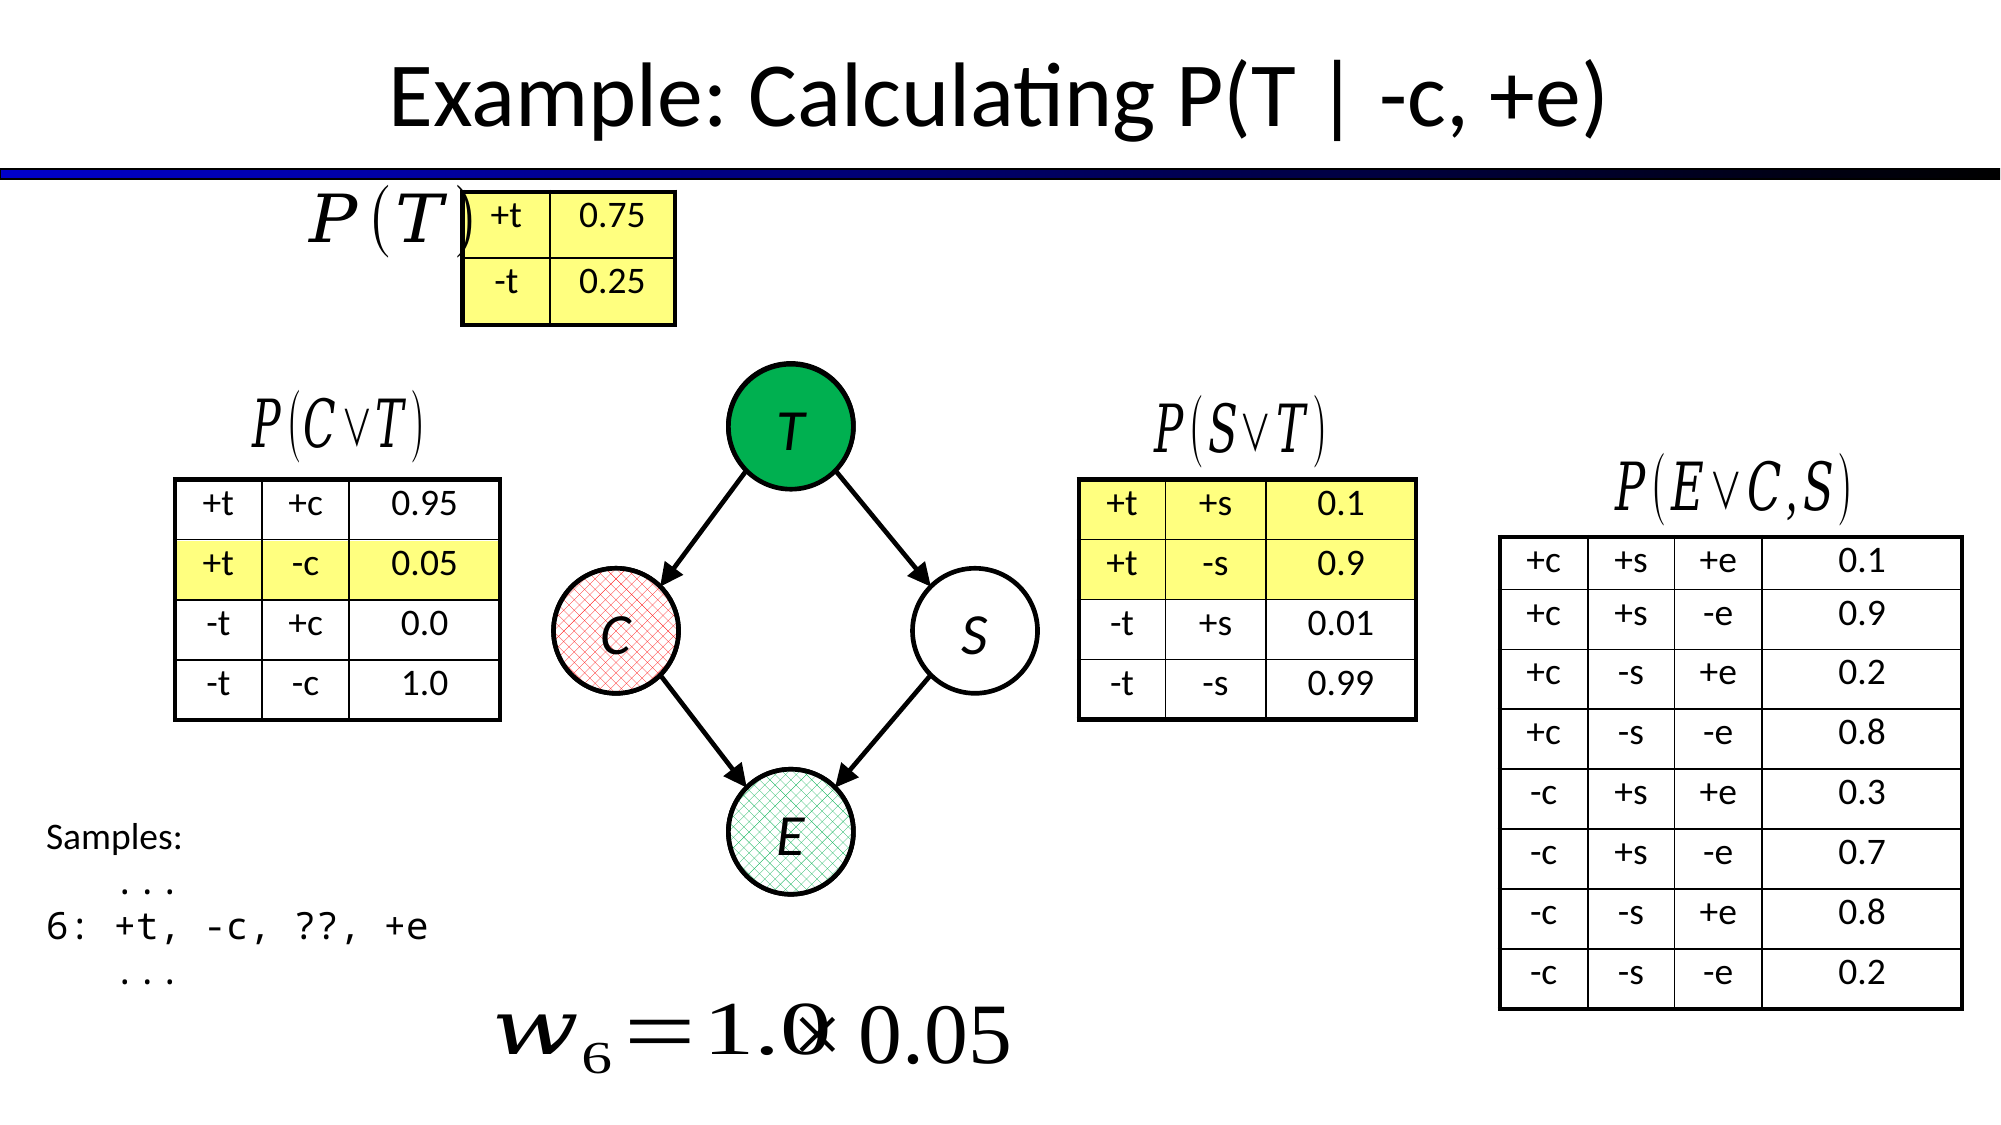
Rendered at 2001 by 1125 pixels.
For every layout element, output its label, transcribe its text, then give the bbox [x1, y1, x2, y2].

table_cell +s [1589, 830, 1674, 888]
table_cell -e [1675, 710, 1761, 768]
table_cell +c [263, 601, 348, 659]
table_header 0.75 [551, 194, 673, 257]
table_cell -c [263, 540, 348, 599]
table_cell 0.7 [1763, 830, 1960, 888]
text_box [834, 469, 932, 587]
table_cell -s [1589, 950, 1674, 1007]
table_cell 0.9 [1267, 540, 1414, 599]
table_cell -c [1502, 830, 1587, 888]
table_cell +s [1589, 590, 1674, 649]
table_cell 0.01 [1267, 600, 1414, 659]
table_cell -e [1675, 950, 1761, 1007]
table_cell 0.05 [350, 540, 498, 599]
table_cell -s [1589, 650, 1674, 708]
table_cell 0.3 [1763, 770, 1960, 828]
table_cell -c [1502, 770, 1587, 828]
table_header +e [1675, 539, 1761, 589]
table_header +t [465, 194, 549, 257]
table_cell +s [1166, 600, 1265, 659]
table_cell +t [177, 540, 261, 599]
table_header 0.1 [1267, 482, 1414, 539]
table_cell 1.0 [350, 661, 498, 718]
table_cell -e [1675, 830, 1761, 888]
table_cell -t [177, 661, 261, 718]
table_cell 0.8 [1763, 710, 1960, 768]
table_cell -s [1589, 890, 1674, 948]
table_cell -s [1166, 660, 1265, 717]
table_cell +c [1502, 710, 1587, 768]
table_header +c [263, 482, 348, 539]
table_cell +s [1589, 770, 1674, 828]
table_cell -t [1081, 660, 1165, 717]
table_cell 0.2 [1763, 650, 1960, 708]
table_cell 0.99 [1267, 660, 1414, 717]
table_cell -e [1675, 590, 1761, 649]
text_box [659, 469, 747, 587]
table_cell -t [465, 259, 549, 323]
table_cell 0.0 [350, 601, 498, 659]
table_header +t [1081, 482, 1165, 539]
text_box C [553, 568, 679, 694]
table_cell -c [1502, 890, 1587, 948]
table_header 0.95 [350, 482, 498, 539]
table_header 0.1 [1763, 539, 1960, 589]
table_header +s [1166, 482, 1265, 539]
table_cell +e [1675, 770, 1761, 828]
table_cell +c [1502, 590, 1587, 649]
text_box Samples: ... 6: +t, -c, ??, +e ... [31, 805, 463, 1000]
table_cell 0.2 [1763, 950, 1960, 1007]
table_header +c [1502, 539, 1587, 589]
text_box E [728, 769, 854, 895]
table_cell +e [1675, 650, 1761, 708]
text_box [659, 674, 747, 788]
table_cell +e [1675, 890, 1761, 948]
table_cell 0.9 [1763, 590, 1960, 649]
table_cell 0.25 [551, 259, 673, 323]
text_box T [728, 364, 854, 490]
table_cell -s [1589, 710, 1674, 768]
table_cell +t [1081, 540, 1165, 599]
table_cell -c [1502, 950, 1587, 1007]
title Example: Calculating P(T | -c, +e) [0, 0, 2000, 184]
table_header +s [1589, 539, 1674, 589]
table_cell -t [177, 601, 261, 659]
table_cell 0.8 [1763, 890, 1960, 948]
table_cell -c [263, 661, 348, 718]
table_header +t [177, 482, 261, 539]
table_cell -t [1081, 600, 1165, 659]
table_cell -s [1166, 540, 1265, 599]
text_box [834, 674, 932, 788]
text_box S [912, 568, 1038, 694]
table_cell +c [1502, 650, 1587, 708]
